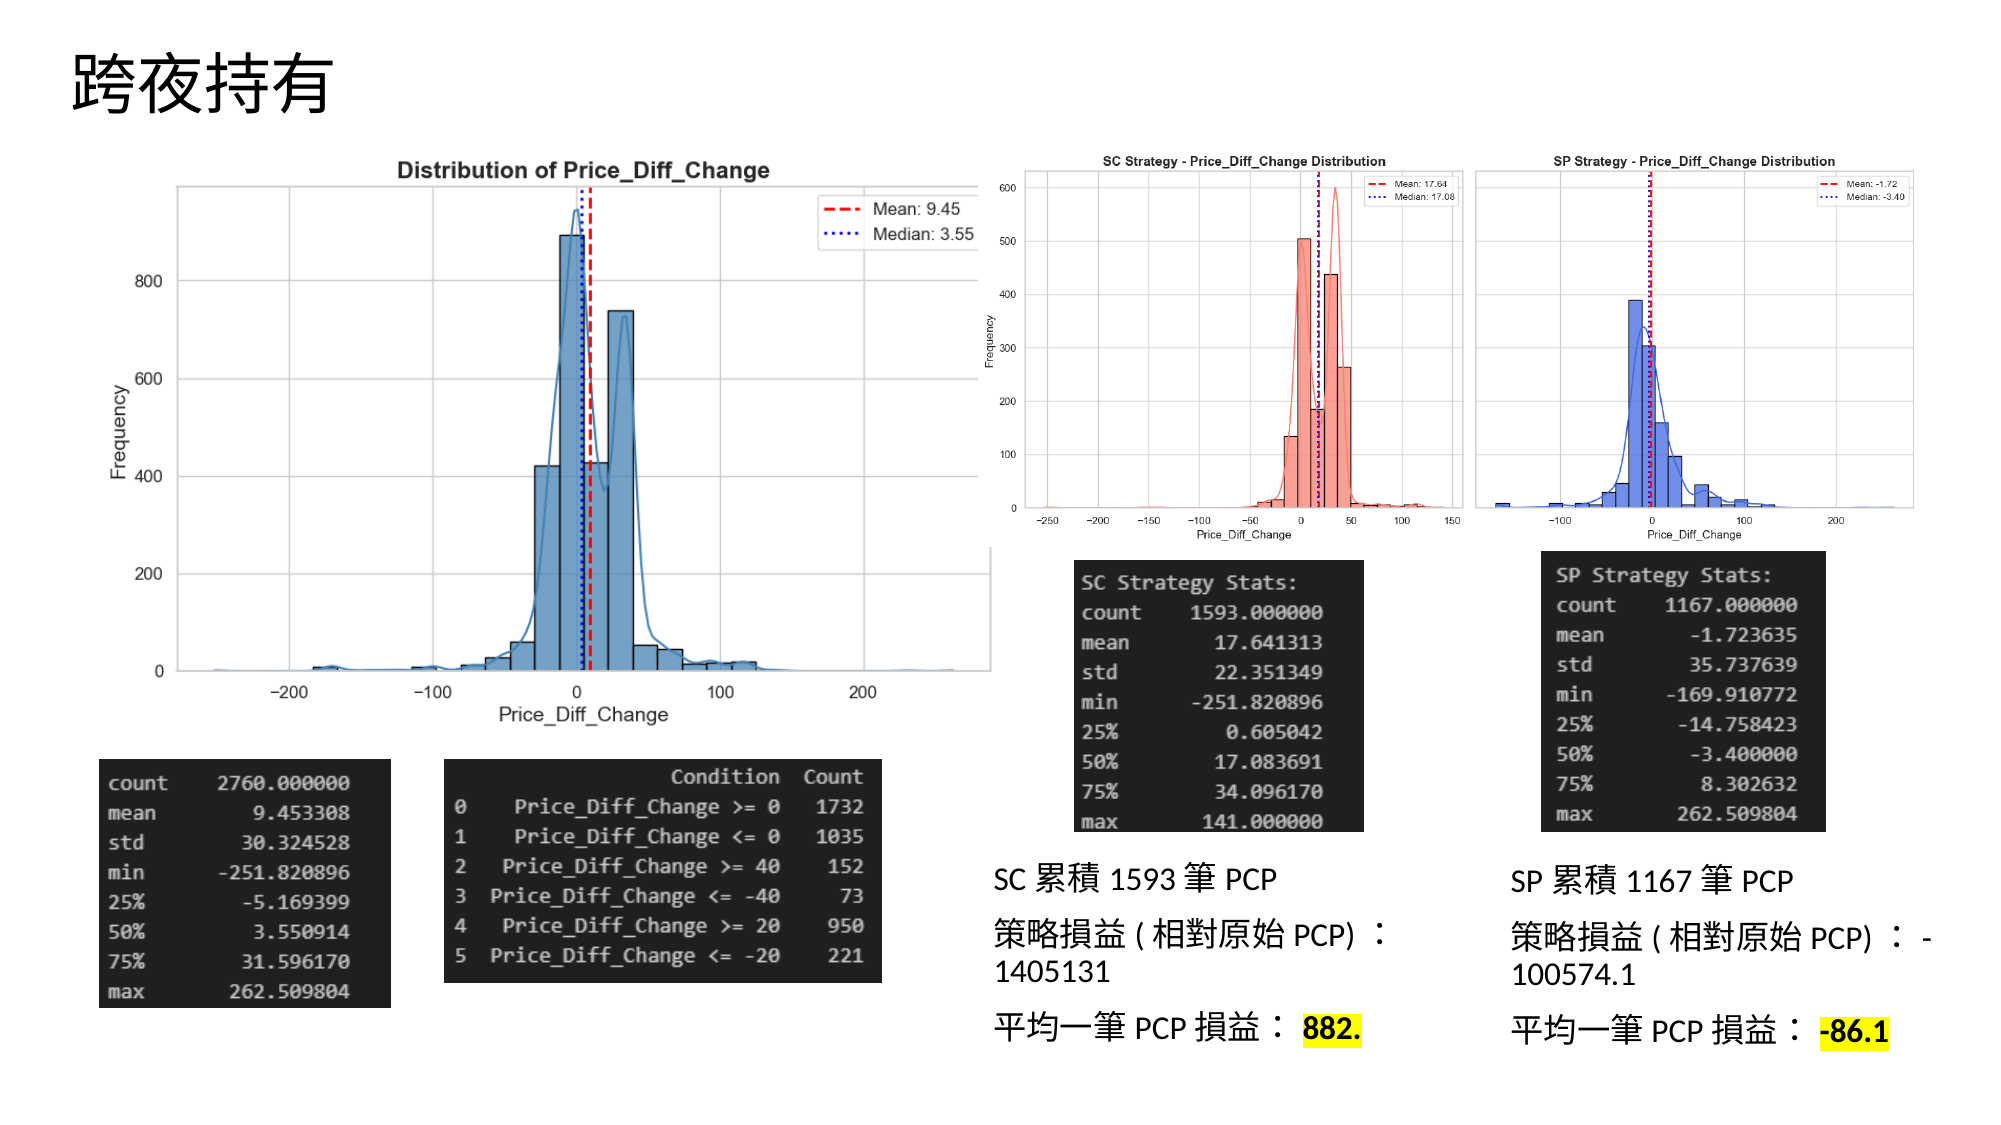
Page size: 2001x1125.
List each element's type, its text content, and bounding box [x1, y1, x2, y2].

text_box SP累積1167筆PCP 策略損益(相對原始PCP)：-100574.1 平均一筆PCP損益：-86.1 [1495, 856, 2000, 1097]
picture [444, 759, 882, 983]
picture [1541, 551, 1826, 832]
text_box 跨夜持有 [55, 0, 1781, 196]
picture [99, 759, 391, 1008]
picture [1074, 560, 1364, 832]
picture [99, 149, 1920, 736]
text_box SC累積1593筆PCP 策略損益(相對原始PCP)：1405131 平均一筆PCP損益：882. [978, 853, 1522, 1094]
